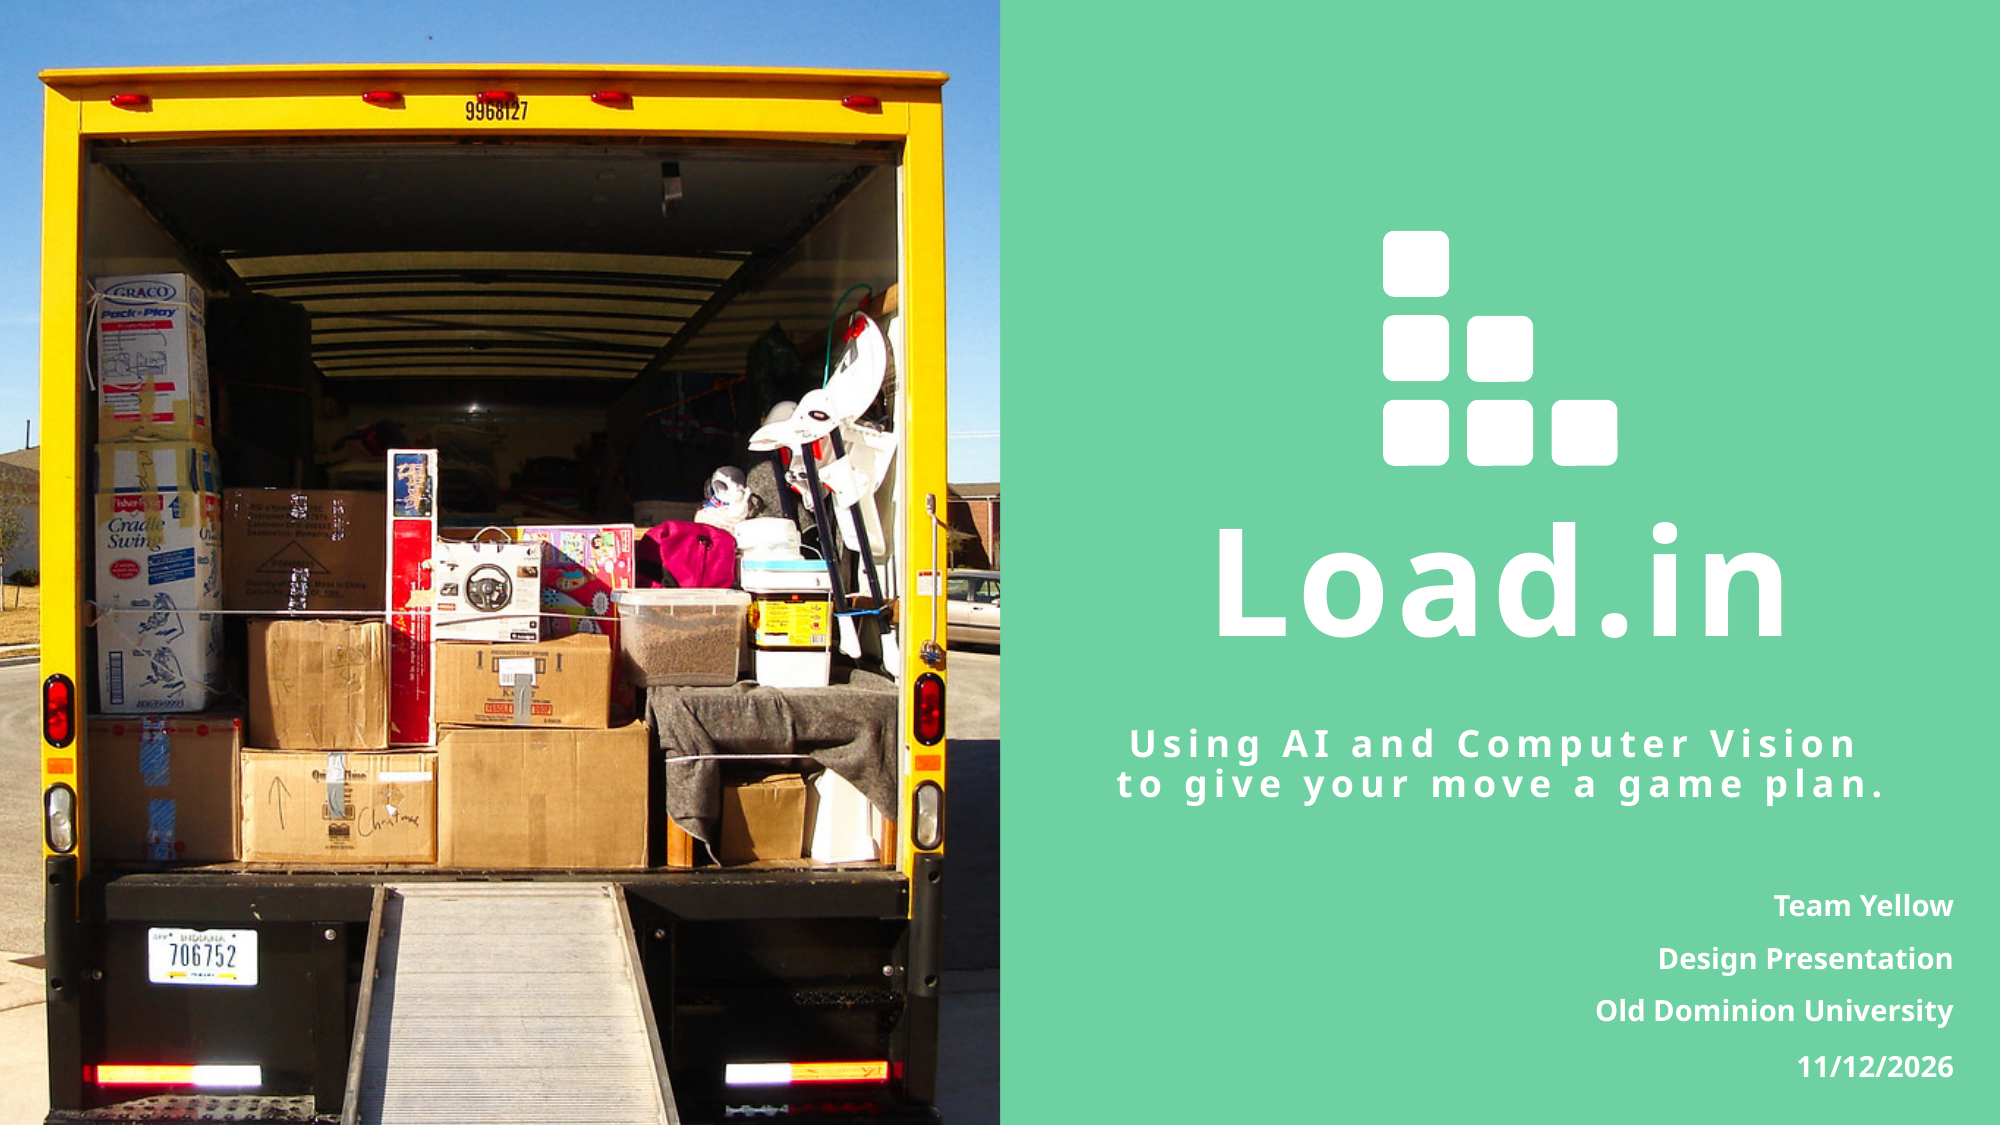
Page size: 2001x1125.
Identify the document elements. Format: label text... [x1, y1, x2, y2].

text_box Load.in [1116, 534, 1884, 677]
picture [0, 0, 1001, 1125]
text_box [1001, 0, 2000, 745]
text_box [1004, 813, 2000, 1125]
text_box Team Yellow Design Presentation Old Dominion University 11/8/2020 [1465, 884, 1969, 1070]
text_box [1382, 230, 1618, 466]
text_box Using AI and Computer Vision to give your move a game plan. [1004, 745, 2000, 813]
